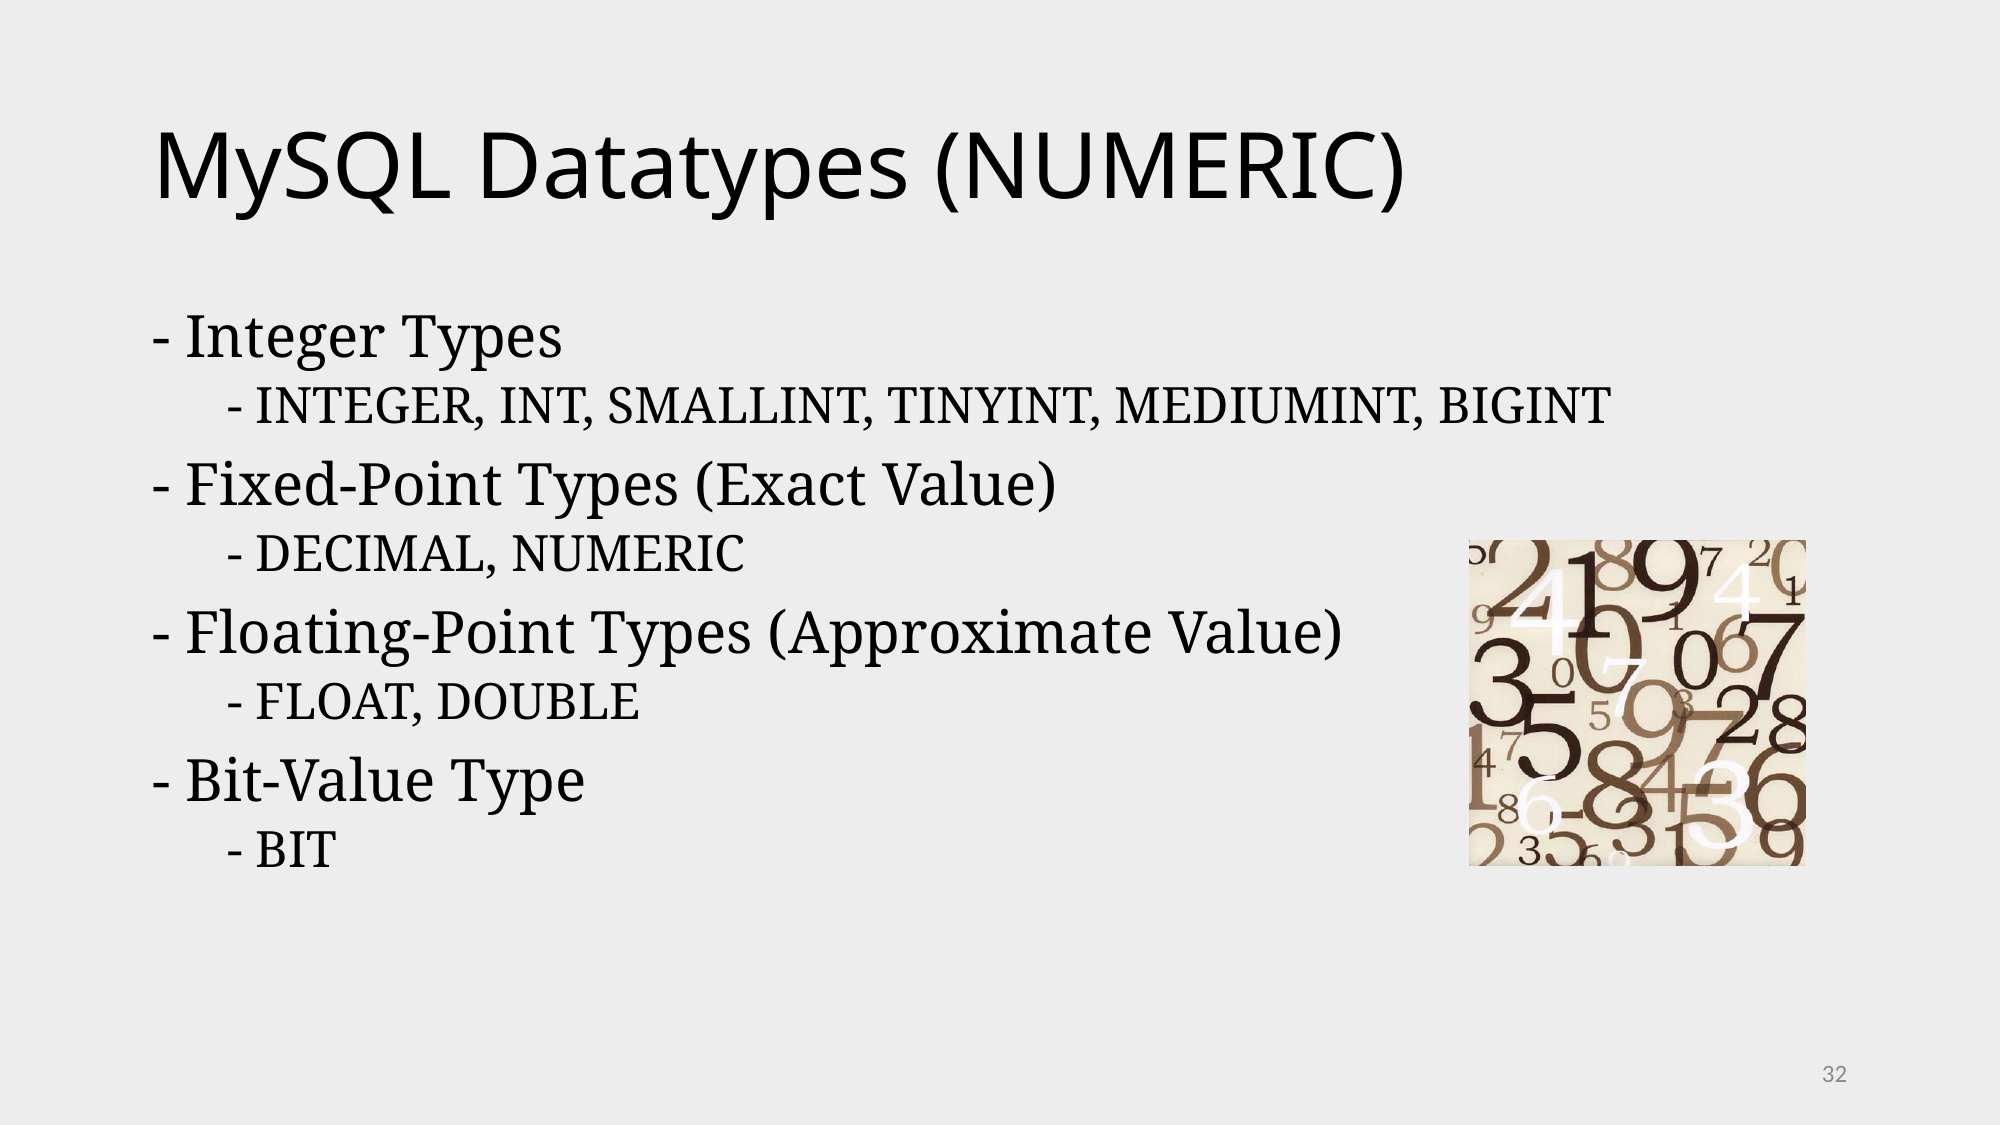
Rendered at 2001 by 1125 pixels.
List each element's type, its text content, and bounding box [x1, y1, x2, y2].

picture [1469, 540, 1806, 866]
slide_number 32 [1412, 1042, 1863, 1103]
title MySQL Datatypes (NUMERIC) [137, 59, 1863, 278]
list - Integer Types - INTEGER, INT, SMALLINT, TINYINT, MEDIUMINT, BIGINT - Fixed-Point Types (Exact Value) - DECIMAL, NUMERIC - Floating-Point Types (Approximate Value) - FLOAT, DOUBLE - Bit-Value Type - BIT [137, 299, 1863, 1014]
